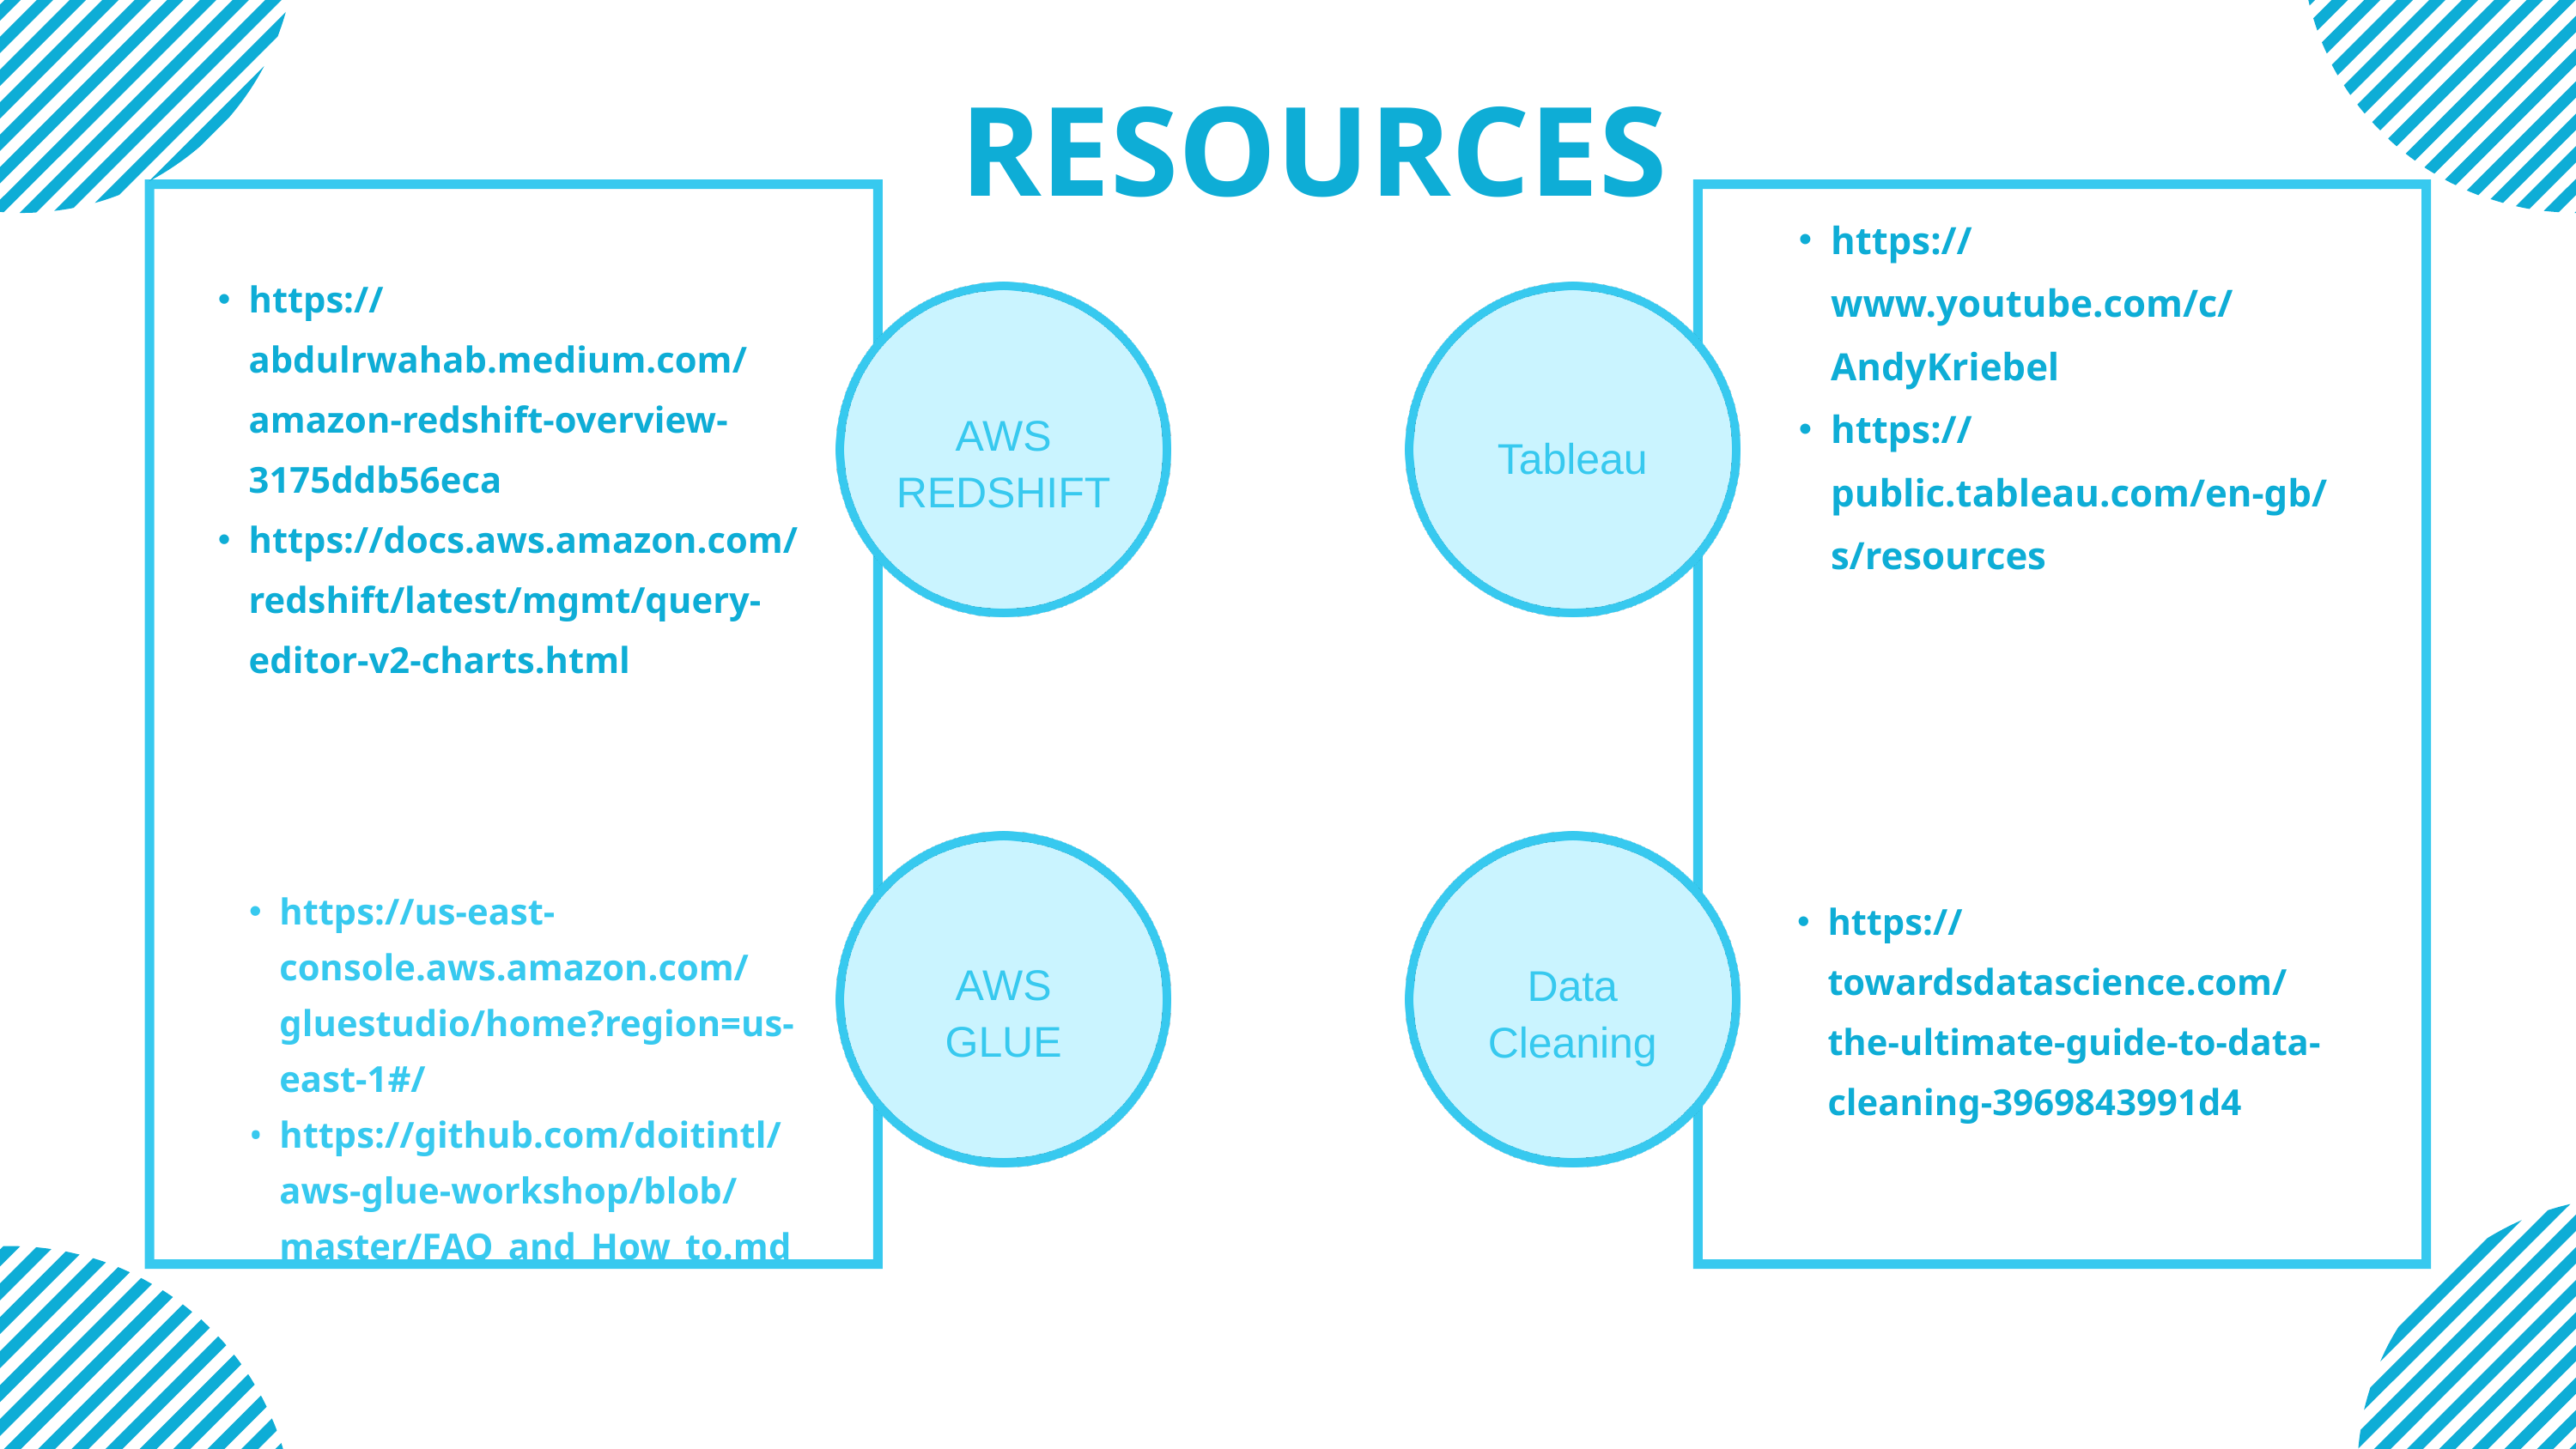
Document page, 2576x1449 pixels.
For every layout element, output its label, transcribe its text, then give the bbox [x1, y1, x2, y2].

text_box [105, 1336, 227, 1449]
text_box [218, 876, 810, 1202]
text_box [2372, 0, 2511, 130]
text_box https://abdulrwahab.medium.com/amazon-redshift-overview-3175ddb56eca https://docs.aws.amazon.com/redshift/latest/mgmt/query-editor-v2-charts.html [187, 260, 827, 801]
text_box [835, 281, 1172, 617]
text_box [173, 1373, 255, 1449]
text_box [0, 1246, 52, 1300]
text_box https://towardsdatascience.com/the-ultimate-guide-to-data-cleaning-3969843991d4 [1766, 843, 2358, 1123]
text_box [0, 0, 216, 213]
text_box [1404, 281, 1741, 617]
text_box [2364, 1203, 2571, 1410]
text_box [2322, 0, 2381, 54]
text_box [0, 1277, 152, 1436]
text_box [0, 1246, 21, 1267]
text_box RESOURCES [934, 14, 1693, 221]
text_box [2424, 15, 2576, 174]
text_box [94, 12, 286, 203]
text_box [54, 0, 282, 211]
text_box [0, 1267, 131, 1403]
text_box [207, 1395, 267, 1449]
text_box [144, 179, 883, 1270]
text_box [2308, 0, 2316, 6]
text_box https://www.youtube.com/c/AndyKriebel https://public.tableau.com/en-gb/s/resources [1766, 198, 2358, 578]
text_box [3, 1290, 173, 1449]
text_box [2515, 146, 2576, 209]
text_box [1692, 179, 2432, 1270]
text_box [2543, 179, 2576, 213]
text_box [2490, 113, 2576, 203]
text_box [2313, 0, 2348, 31]
text_box [2445, 48, 2576, 185]
text_box [2405, 0, 2576, 161]
text_box [139, 1355, 242, 1449]
text_box [2466, 81, 2576, 196]
text_box [2358, 1214, 2576, 1449]
text_box [38, 1304, 192, 1449]
text_box [0, 1258, 106, 1368]
text_box [19, 0, 249, 214]
text_box [2343, 0, 2445, 95]
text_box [1404, 831, 1741, 1167]
text_box [71, 1319, 210, 1449]
text_box [2331, 0, 2414, 76]
text_box [2357, 0, 2479, 114]
text_box [275, 1442, 283, 1449]
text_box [835, 831, 1172, 1167]
text_box [0, 1251, 80, 1335]
text_box [2388, 0, 2543, 147]
text_box [241, 1418, 277, 1449]
